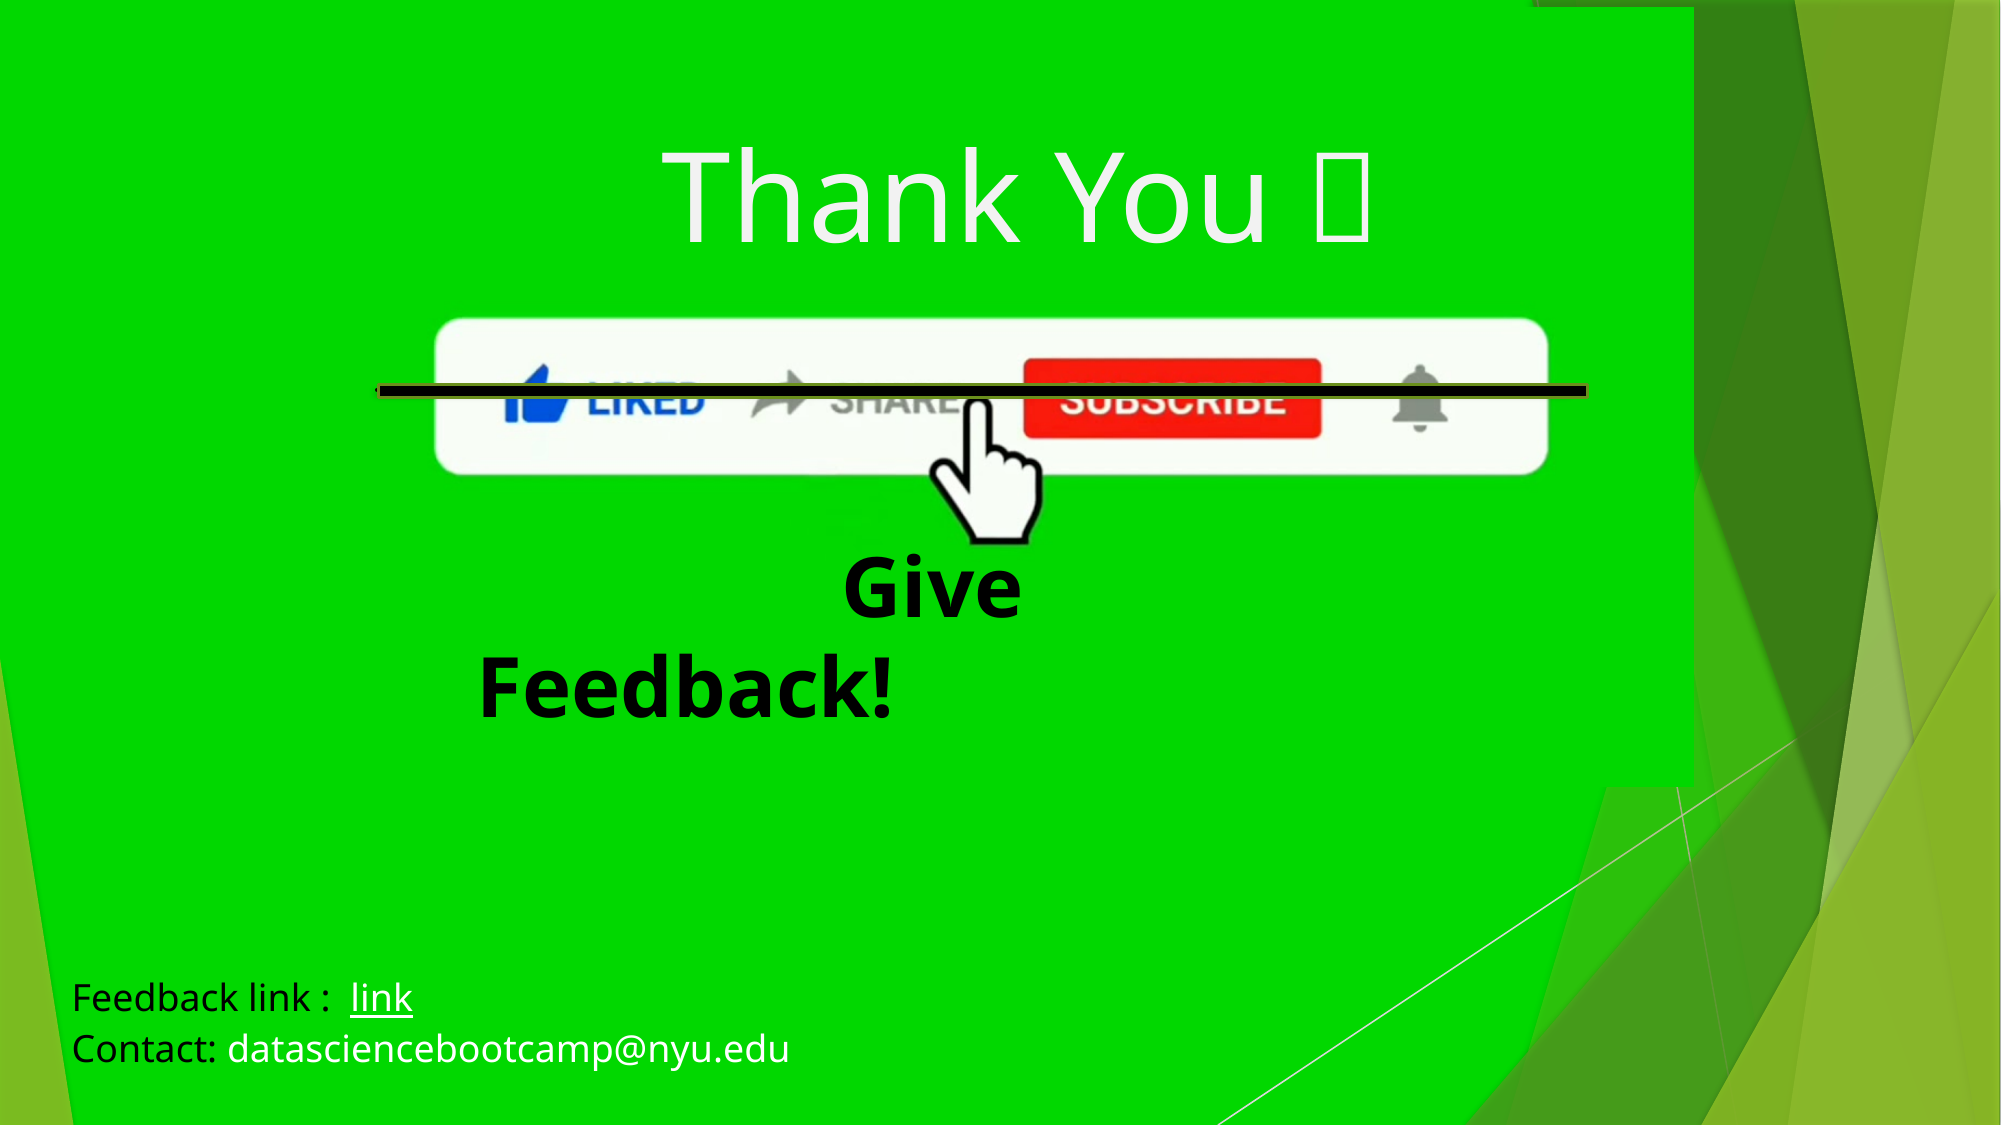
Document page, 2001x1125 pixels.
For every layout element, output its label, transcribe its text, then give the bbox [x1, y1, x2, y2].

picture [306, 6, 1694, 788]
text_box Feedback link : link Contact: datasciencebootcamp@nyu.edu [56, 966, 938, 1078]
